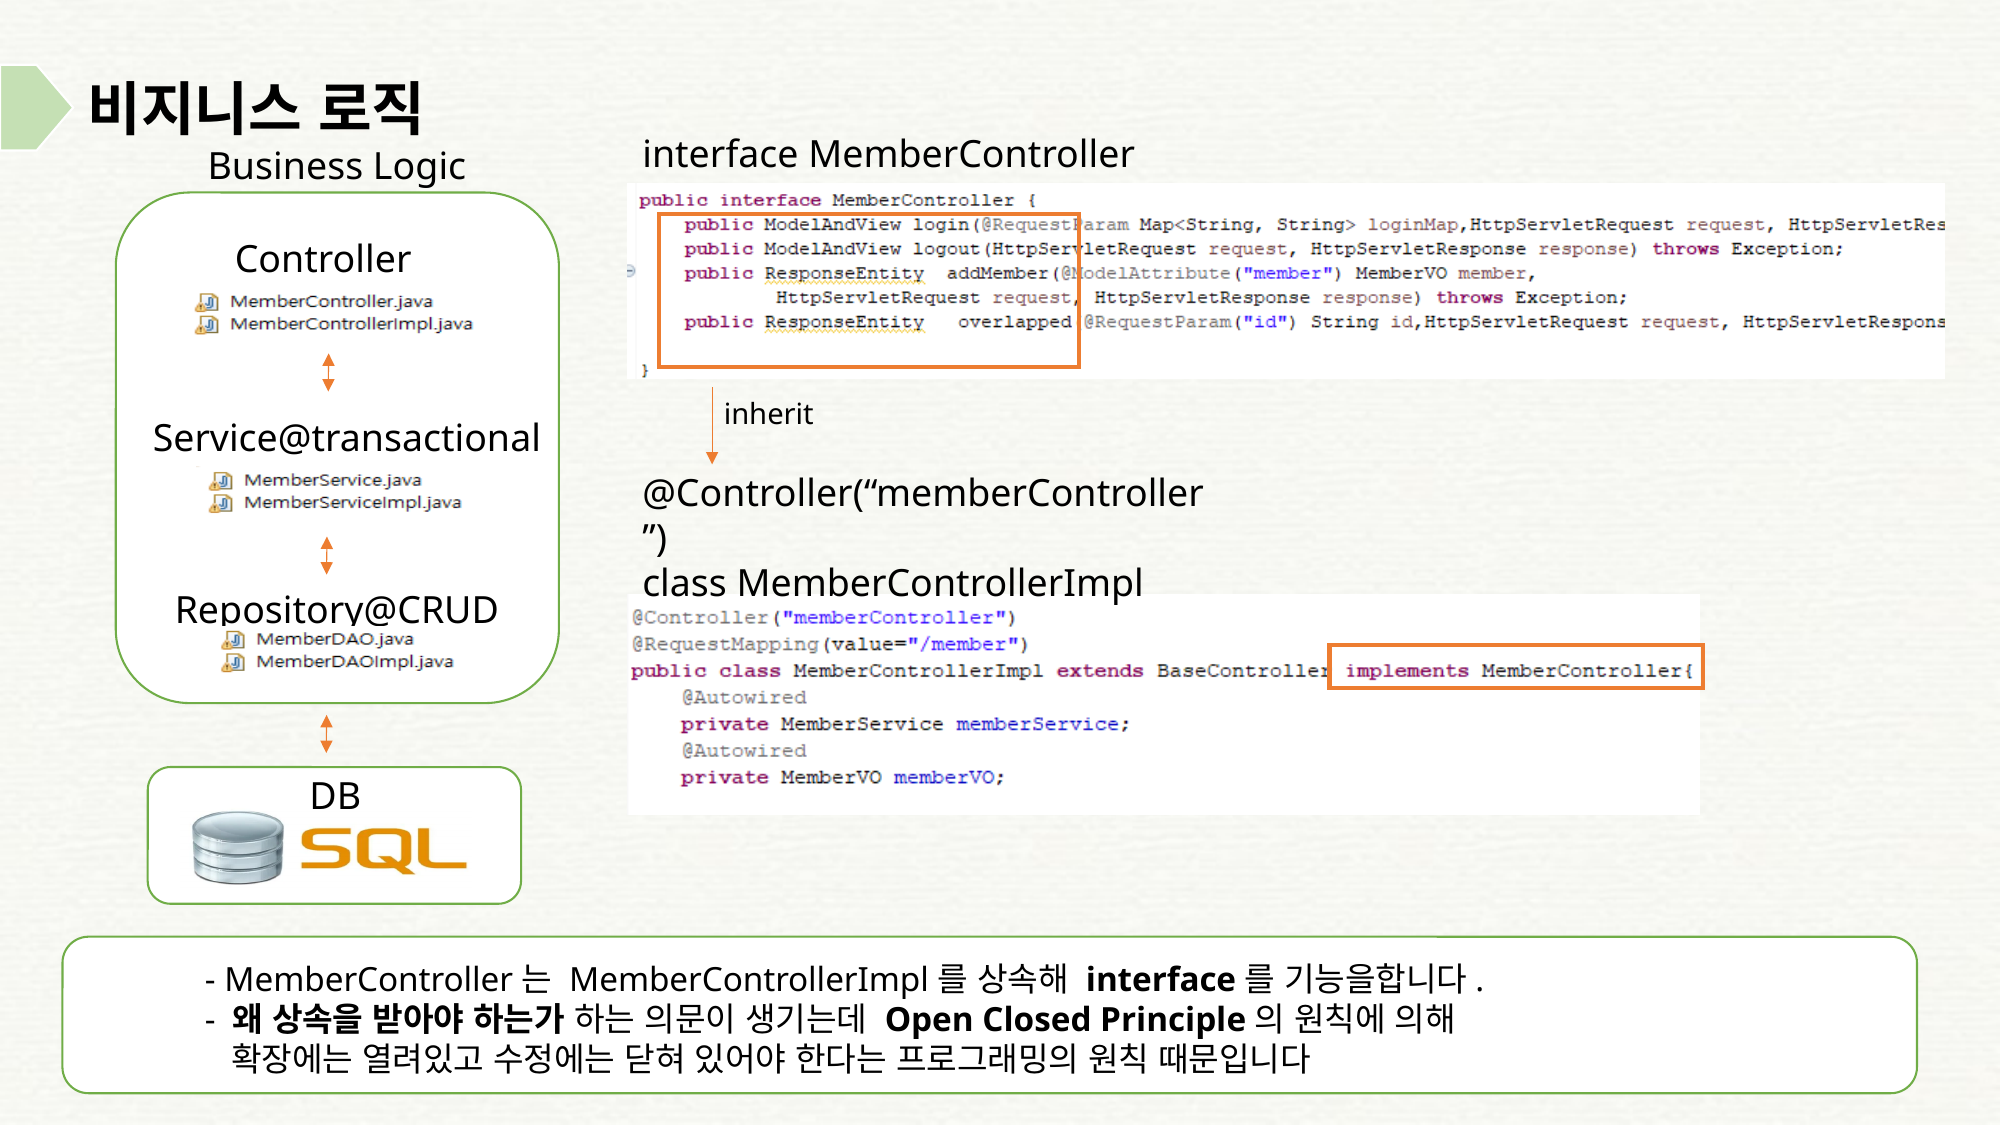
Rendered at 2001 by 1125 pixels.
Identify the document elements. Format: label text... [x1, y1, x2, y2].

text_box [115, 135, 600, 904]
text_box [1700, 644, 1704, 689]
picture [0, 0, 2000, 1125]
text_box [0, 63, 75, 152]
text_box inherit [713, 388, 903, 438]
text_box 비지니스 로직 [73, 64, 805, 150]
text_box interface MemberController [627, 122, 1177, 183]
text_box @Controller(“memberController”) class MemberControllerImpl [627, 461, 1233, 594]
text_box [62, 936, 1972, 1094]
